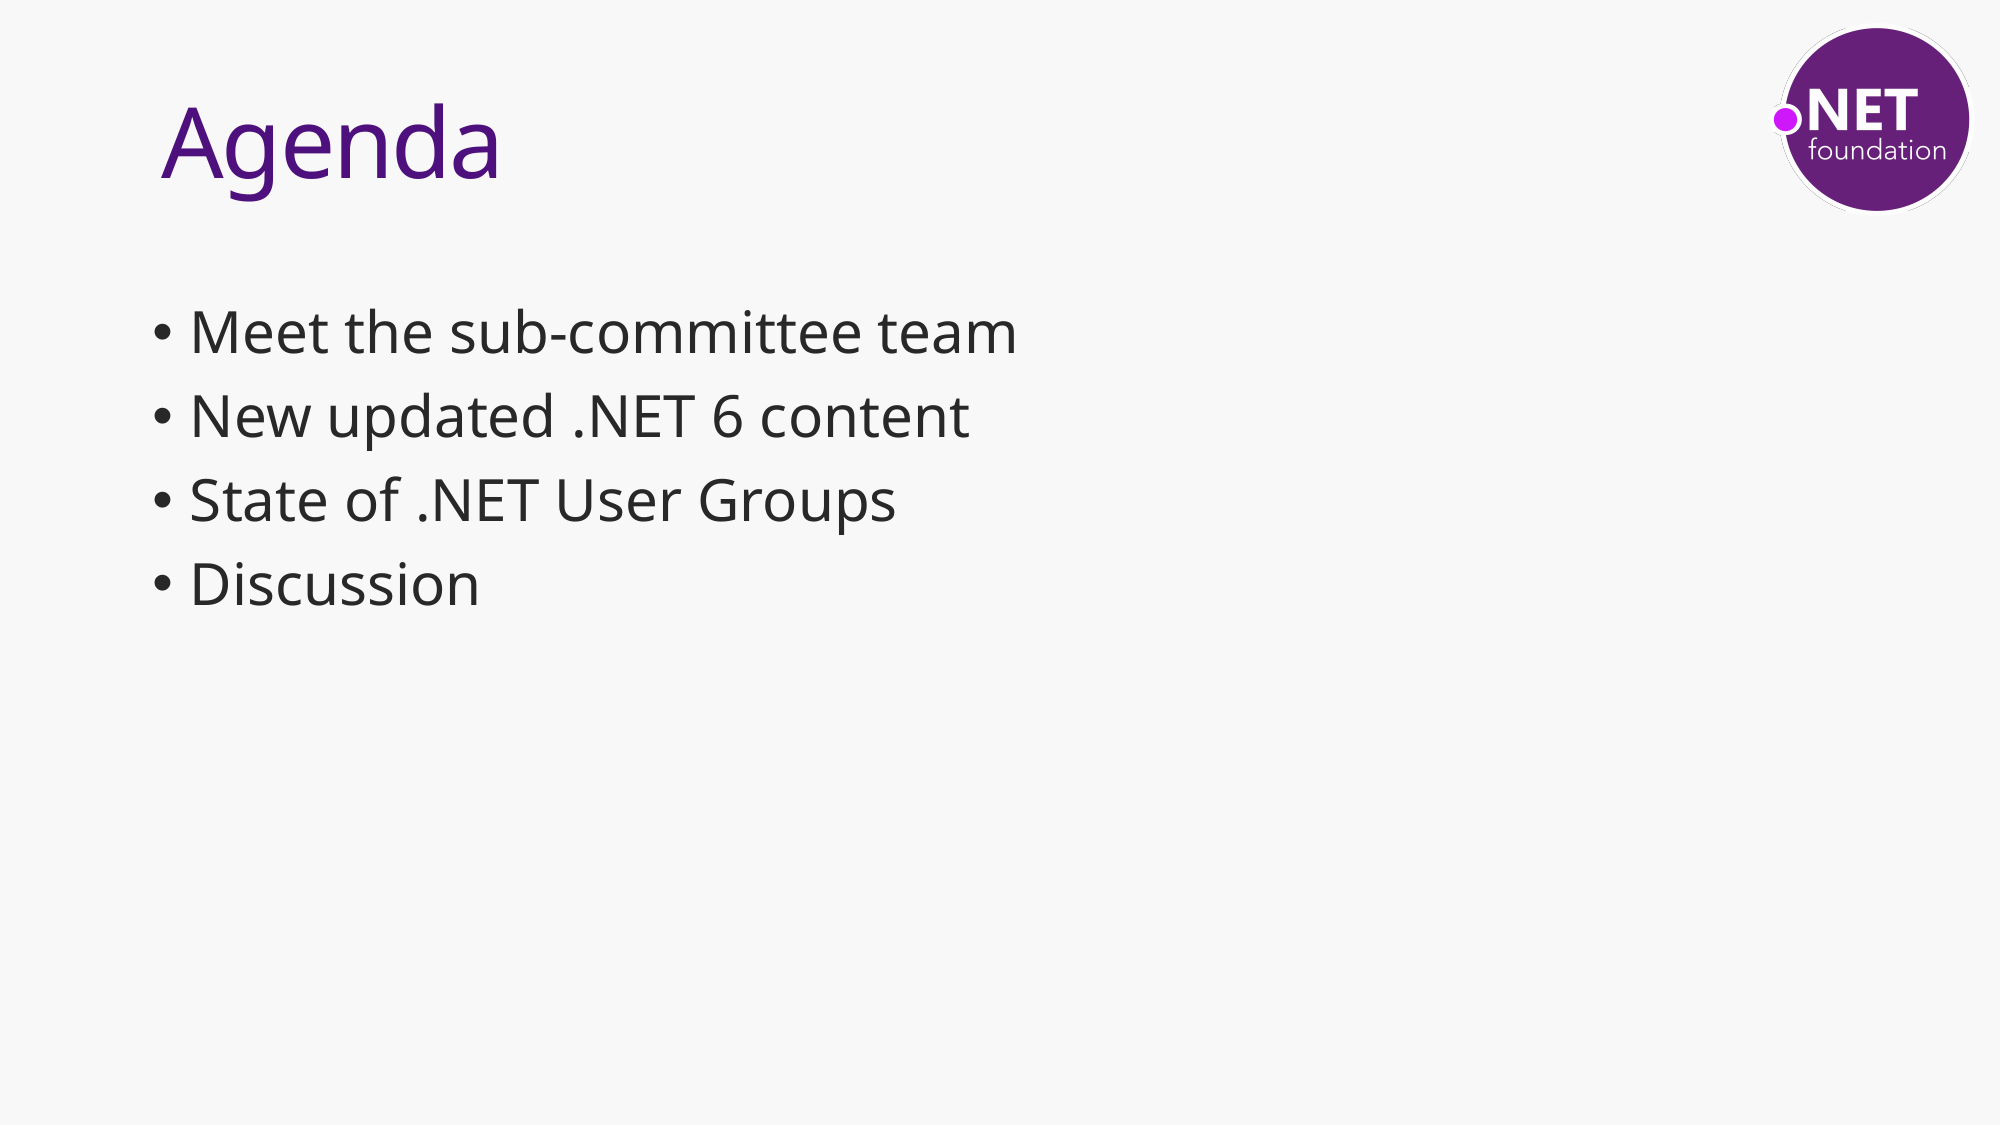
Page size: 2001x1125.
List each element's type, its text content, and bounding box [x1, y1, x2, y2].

picture [1764, 19, 1980, 220]
title Agenda [137, 79, 1610, 205]
text_box Meet the sub-committee team New updated .NET 6 content State of .NET User Groups Discussion [137, 205, 1863, 920]
